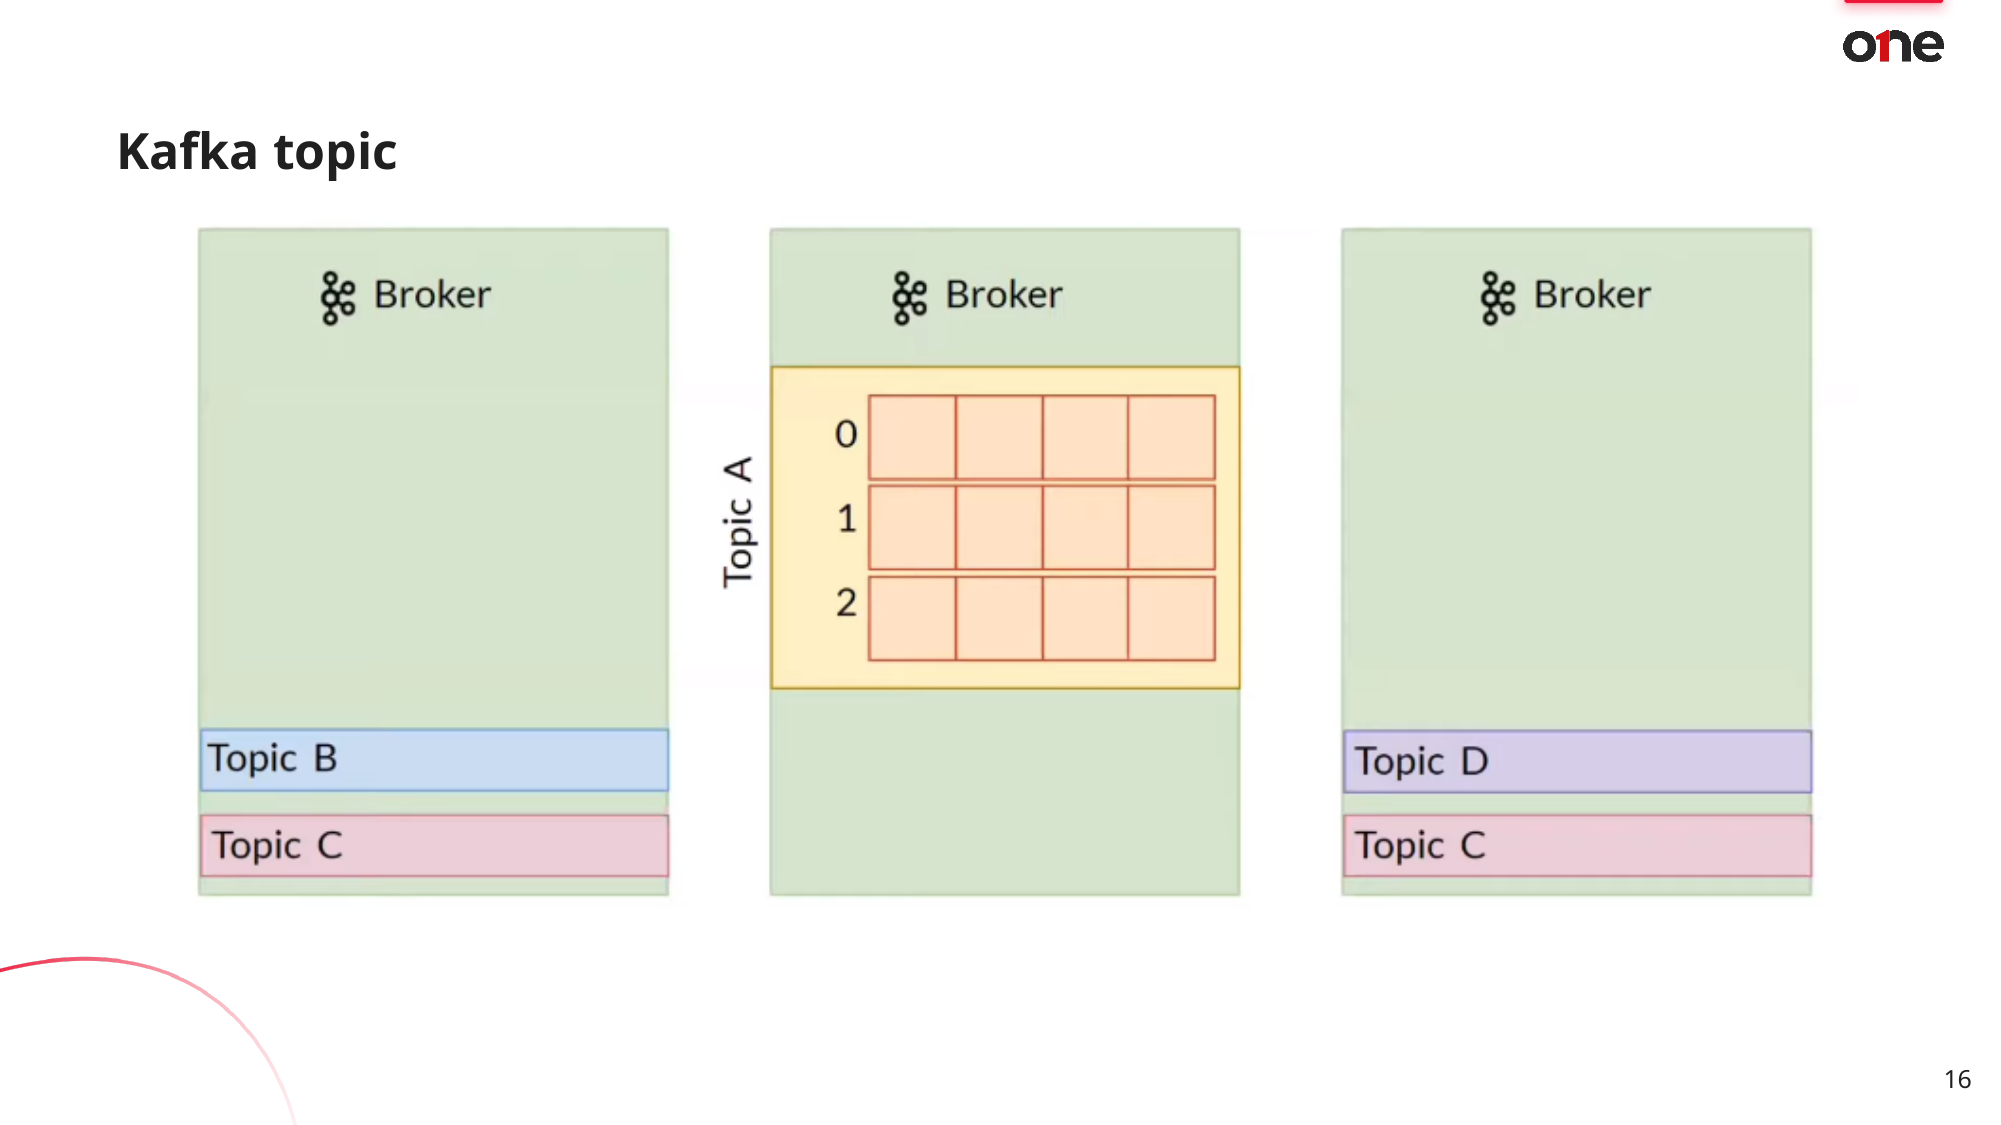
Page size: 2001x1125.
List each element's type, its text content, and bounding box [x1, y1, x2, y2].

slide_number 16 [1857, 1047, 1987, 1114]
picture [1843, 30, 1944, 62]
picture [1825, 0, 1961, 22]
picture [0, 943, 331, 1125]
title Kafka topic [101, 119, 1677, 184]
picture [151, 215, 1859, 919]
